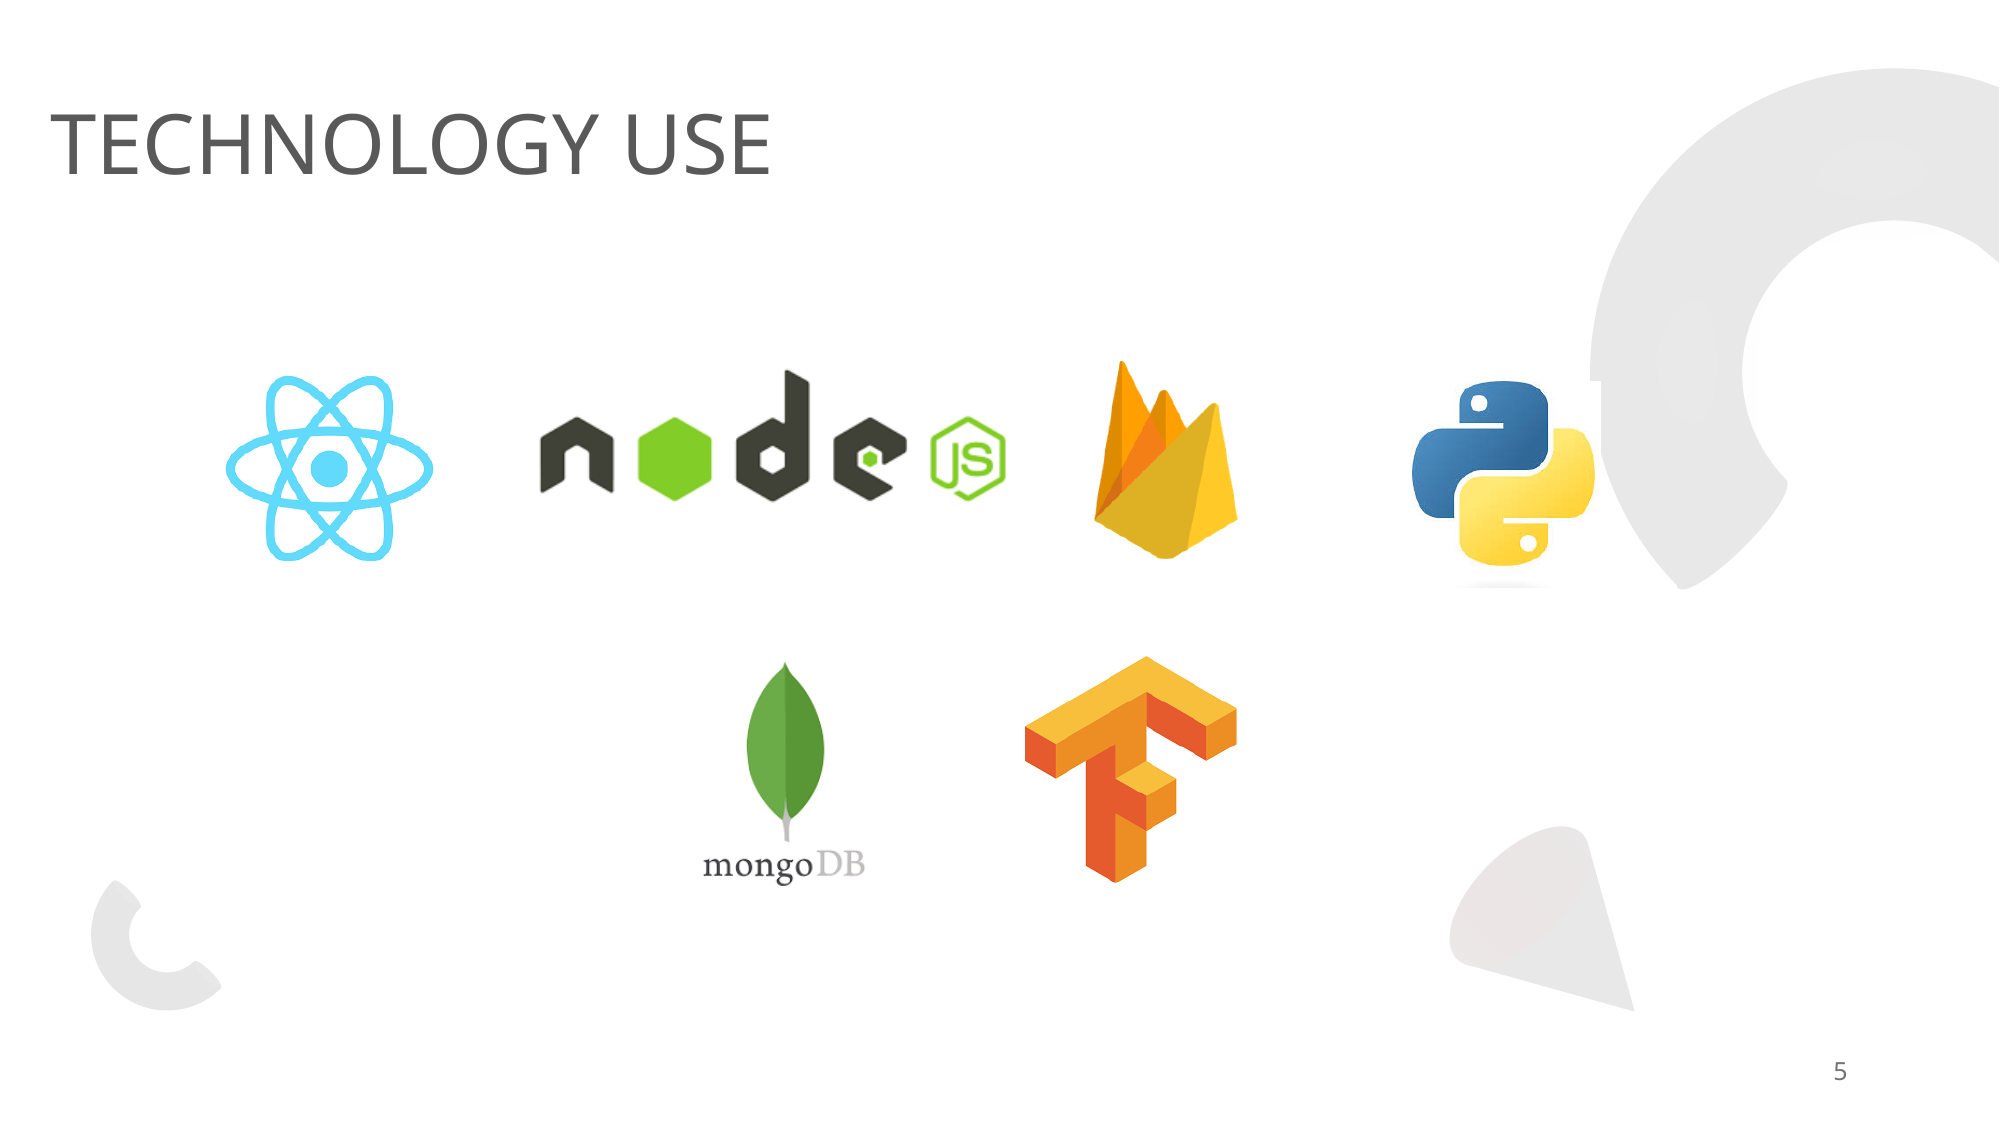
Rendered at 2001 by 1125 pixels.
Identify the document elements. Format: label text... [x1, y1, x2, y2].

picture [1025, 656, 1237, 883]
picture [223, 376, 435, 561]
picture [663, 643, 905, 896]
slide_number 5 [1412, 1042, 1863, 1103]
picture [1066, 361, 1265, 559]
picture [1412, 381, 1601, 588]
title TECHNOLOGY USE [50, 102, 1253, 230]
picture [527, 308, 1012, 564]
text_box [942, 417, 1358, 840]
